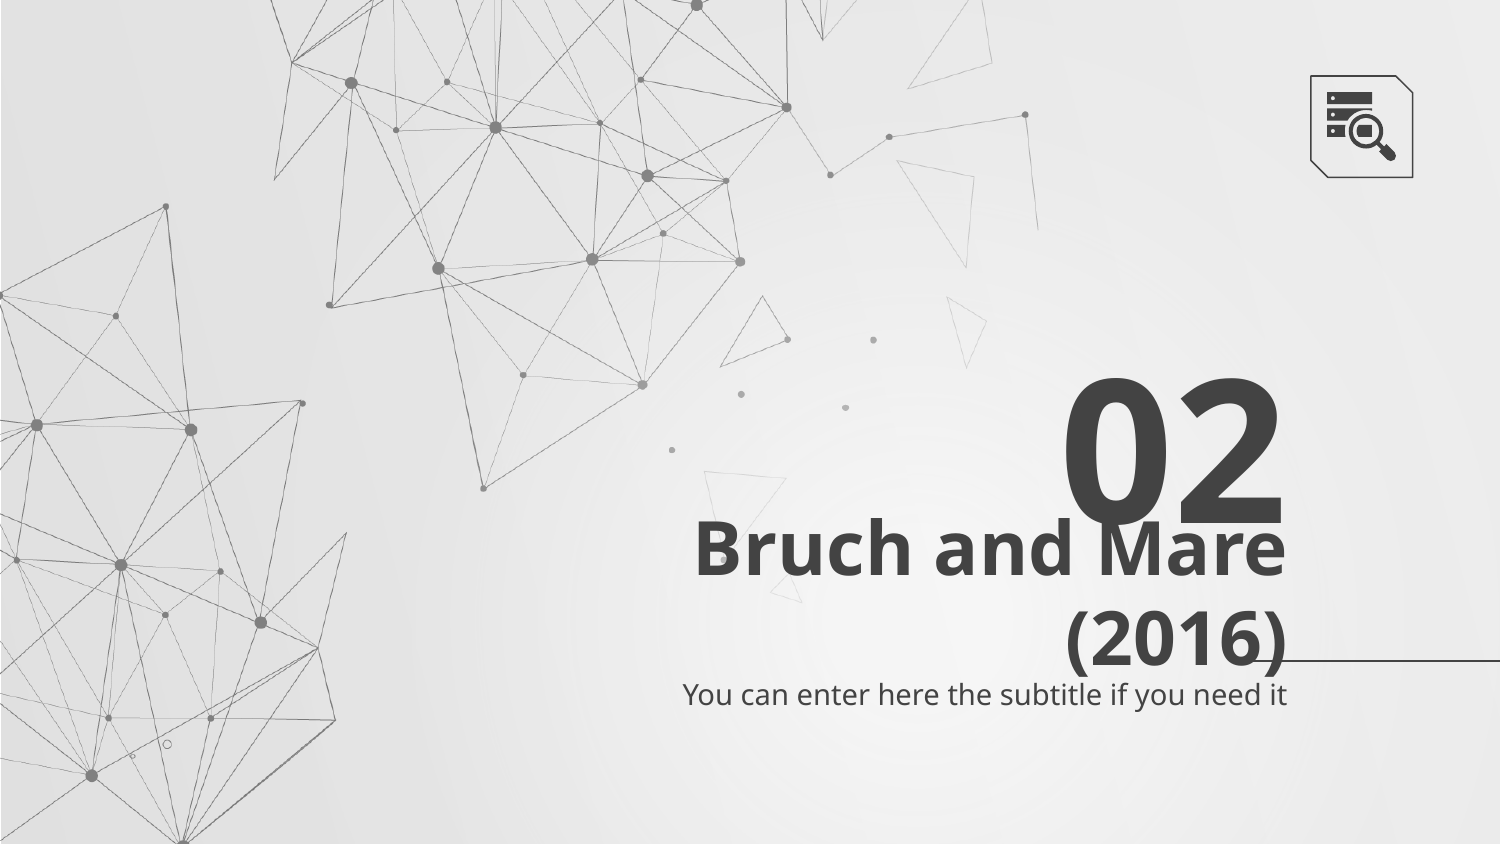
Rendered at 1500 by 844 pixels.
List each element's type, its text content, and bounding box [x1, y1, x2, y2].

text_box [1310, 76, 1413, 178]
picture [0, 0, 1500, 844]
title 02 [814, 381, 1304, 505]
title Bruch and Mare (2016) [450, 432, 1304, 748]
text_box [1326, 91, 1397, 162]
subtitle You can enter here the subtitle if you need it [609, 661, 1303, 750]
